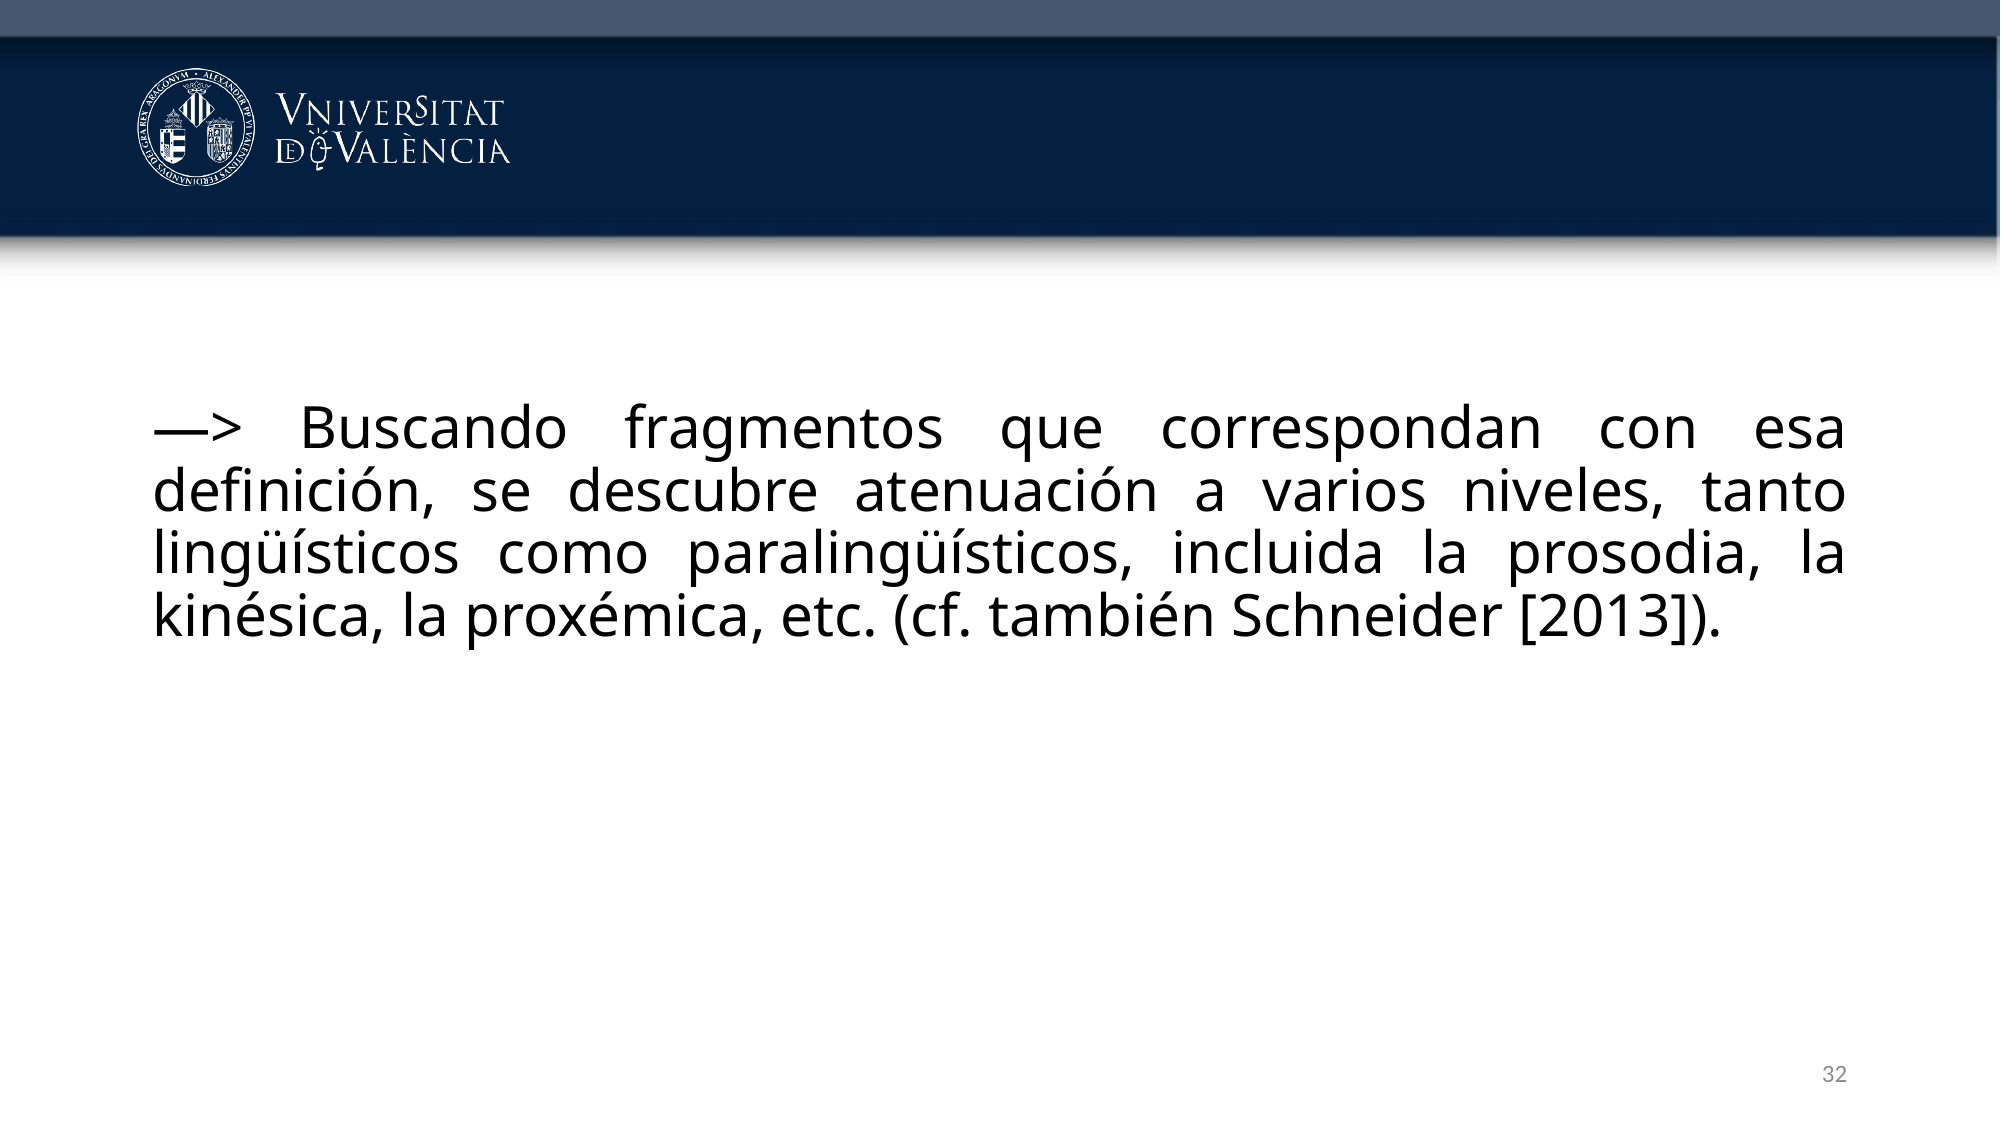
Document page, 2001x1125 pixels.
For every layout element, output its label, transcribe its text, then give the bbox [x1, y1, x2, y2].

list —> Buscando fragmentos que correspondan con esa definición, se descubre atenuación a varios niveles, tanto lingüísticos como paralingüísticos, incluida la prosodia, la kinésica, la proxémica, etc. (cf. también Schneider [2013]). [137, 299, 1863, 1014]
slide_number 32 [1412, 1042, 1863, 1103]
picture [0, 0, 2000, 300]
